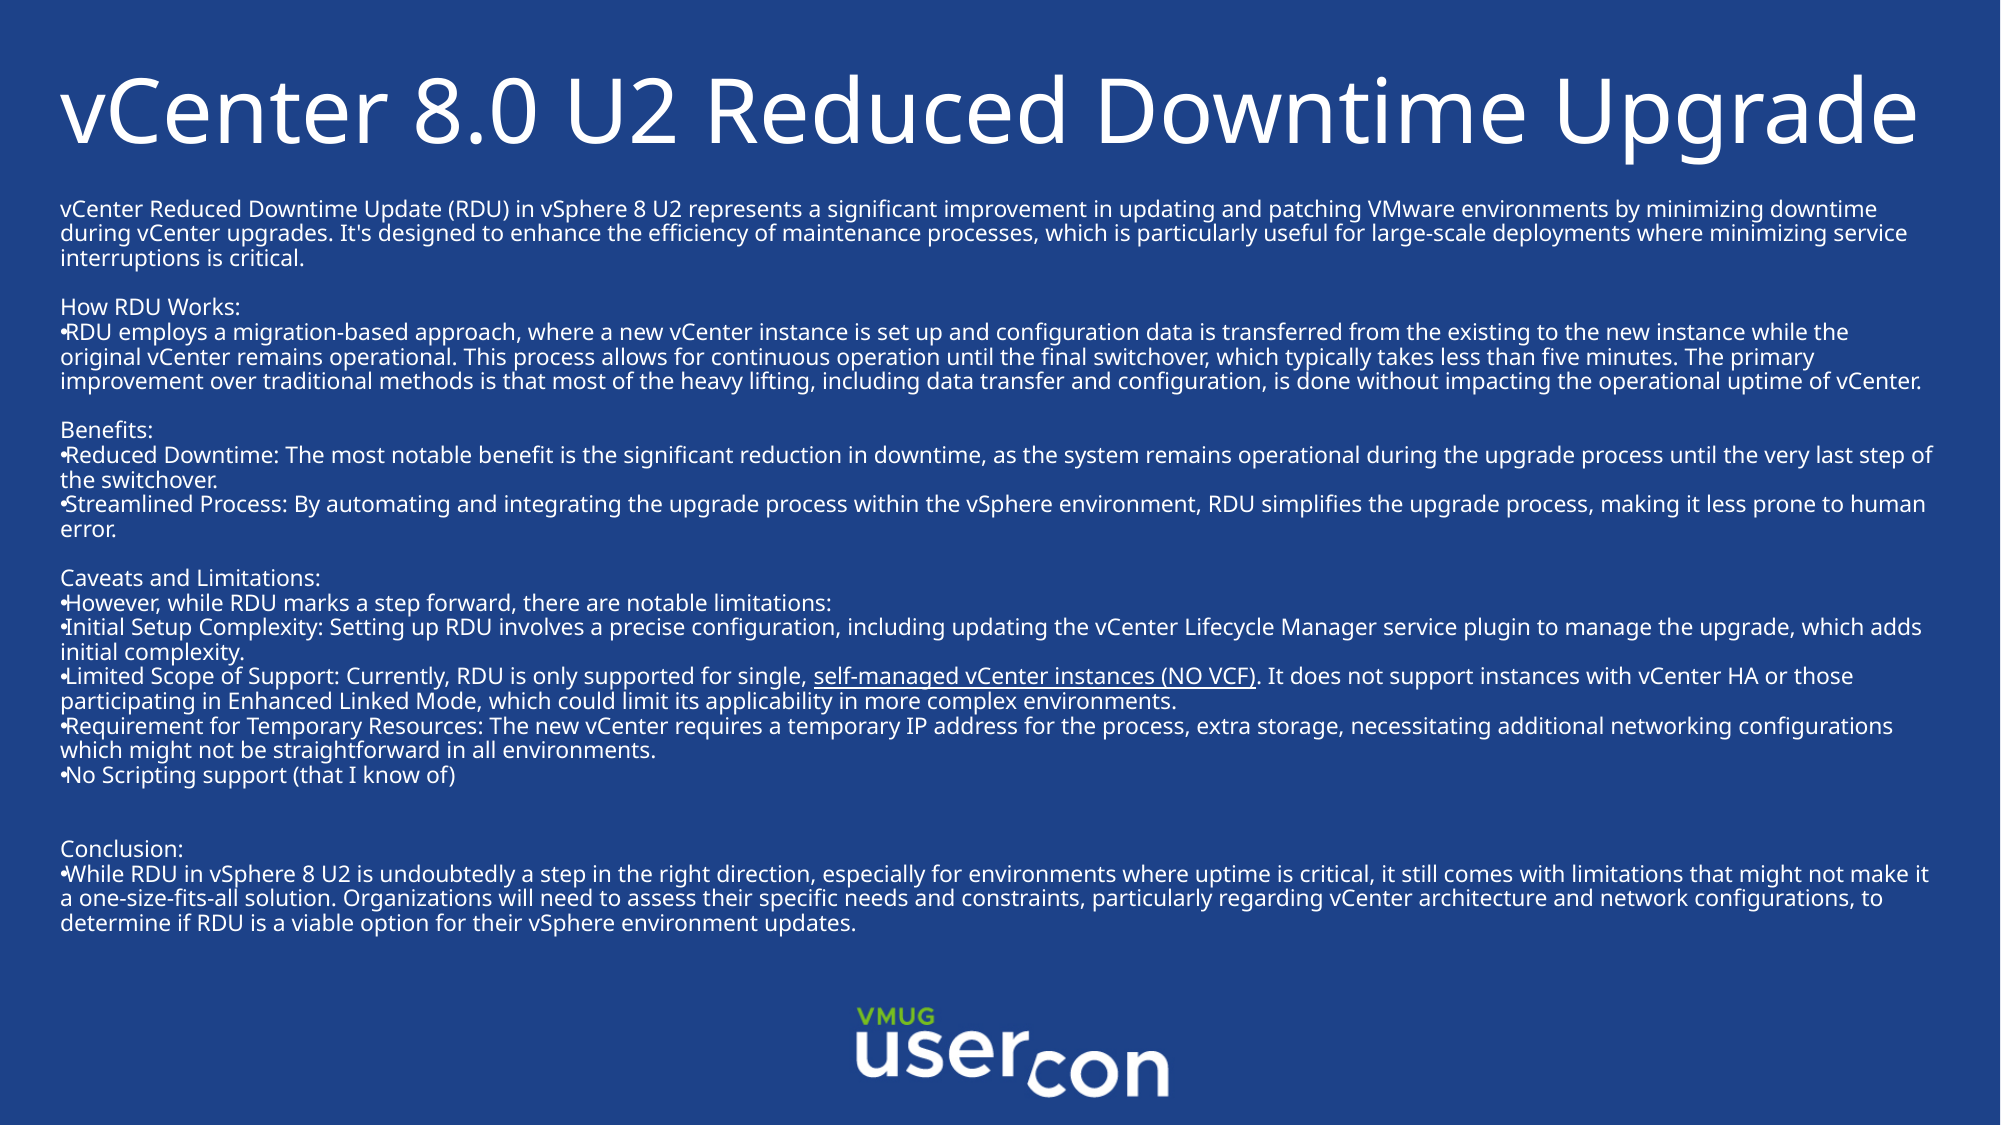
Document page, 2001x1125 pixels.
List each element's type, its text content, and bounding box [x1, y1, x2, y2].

title vCenter 8.0 U2 Reduced Downtime Upgrade [45, 48, 1950, 171]
list vCenter Reduced Downtime Update (RDU) in vSphere 8 U2 represents a significant improvement in updating and patching VMware environments by minimizing downtime during vCenter upgrades. It's designed to enhance the efficiency of maintenance processes, which is particularly useful for large-scale deployments where minimizing service interruptions is critical. How RDU Works: RDU employs a migration-based approach, where a new vCenter instance is set up and configuration data is transferred from the existing to the new instance while the original vCenter remains operational. This process allows for continuous operation until the final switchover, which typically takes less than five minutes. The primary improvement over traditional methods is that most of the heavy lifting, including data transfer and configuration, is done without impacting the operational uptime of vCenter. Benefits: Reduced Downtime: The most notable benefit is the significant reduction in downtime, as the system remains operational during the upgrade process until the very last step of the switchover. Streamlined Process: By automating and integrating the upgrade process within the vSphere environment, RDU simplifies the upgrade process, making it less prone to human error. Caveats and Limitations: However, while RDU marks a step forward, there are notable limitations: Initial Setup Complexity: Setting up RDU involves a precise configuration, including updating the vCenter Lifecycle Manager service plugin to manage the upgrade, which adds initial complexity. Limited Scope of Support: Currently, RDU is only supported for single, self-managed vCenter instances (NO VCF). It does not support instances with vCenter HA or those participating in Enhanced Linked Mode, which could limit its applicability in more complex environments. Requirement for Temporary Resources: The new vCenter requires a temporary IP address for the process, extra storage, necessitating additional networking configurations which might not be straightforward in all environments. No Scripting support (that I know of) Conclusion: While RDU in vSphere 8 U2 is undoubtedly a step in the right direction, especially for environments where uptime is critical, it still comes with limitations that might not make it a one-size-fits-all solution. Organizations will need to assess their specific needs and constraints, particularly regarding vCenter architecture and network configurations, to determine if RDU is a viable option for their vSphere environment updates. [45, 190, 1950, 975]
picture [0, 0, 2001, 1125]
